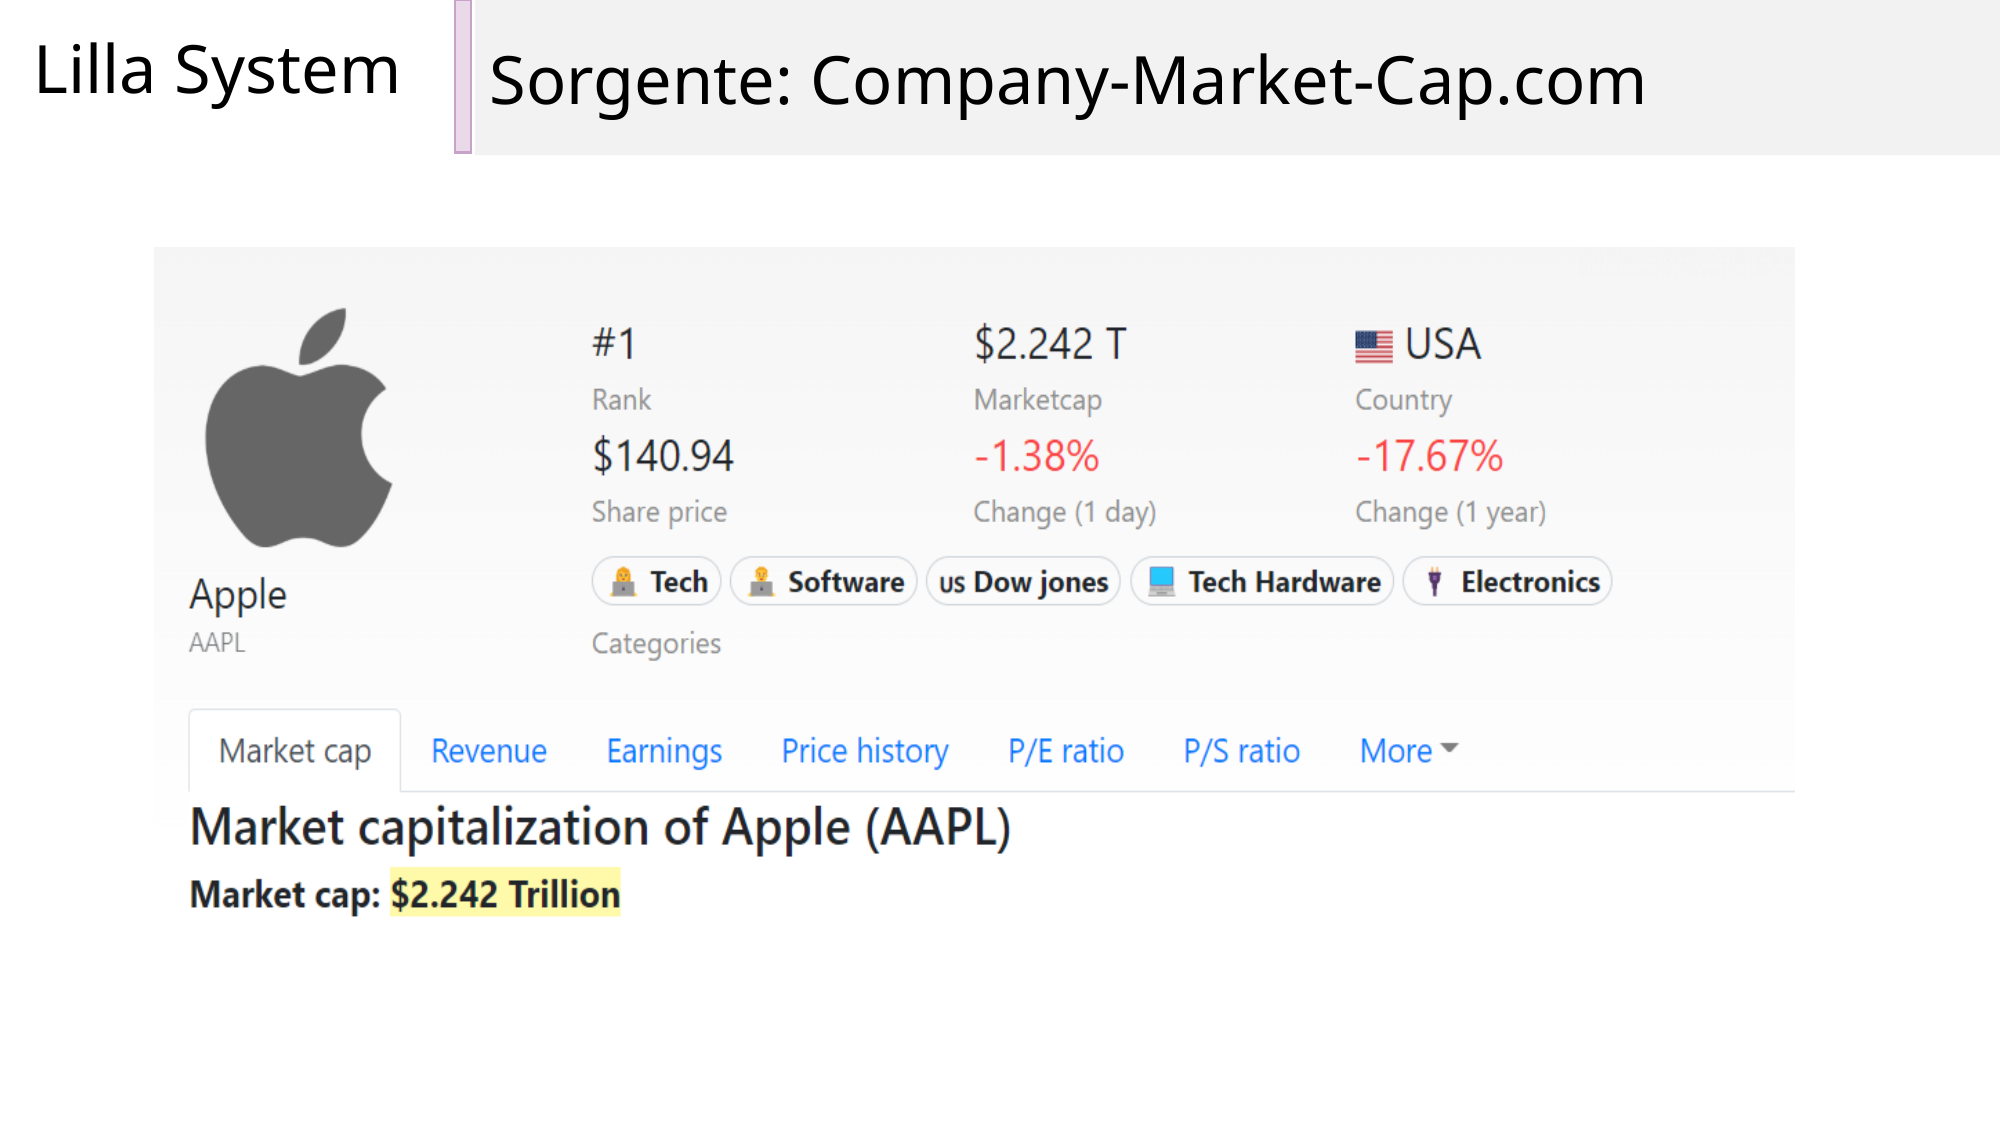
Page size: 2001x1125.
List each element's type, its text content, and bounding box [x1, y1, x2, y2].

text_box Lilla System [18, 19, 454, 115]
picture [153, 247, 1795, 945]
text_box [454, 0, 472, 154]
text_box Sorgente: Company-Market-Cap.com [474, 0, 2000, 156]
